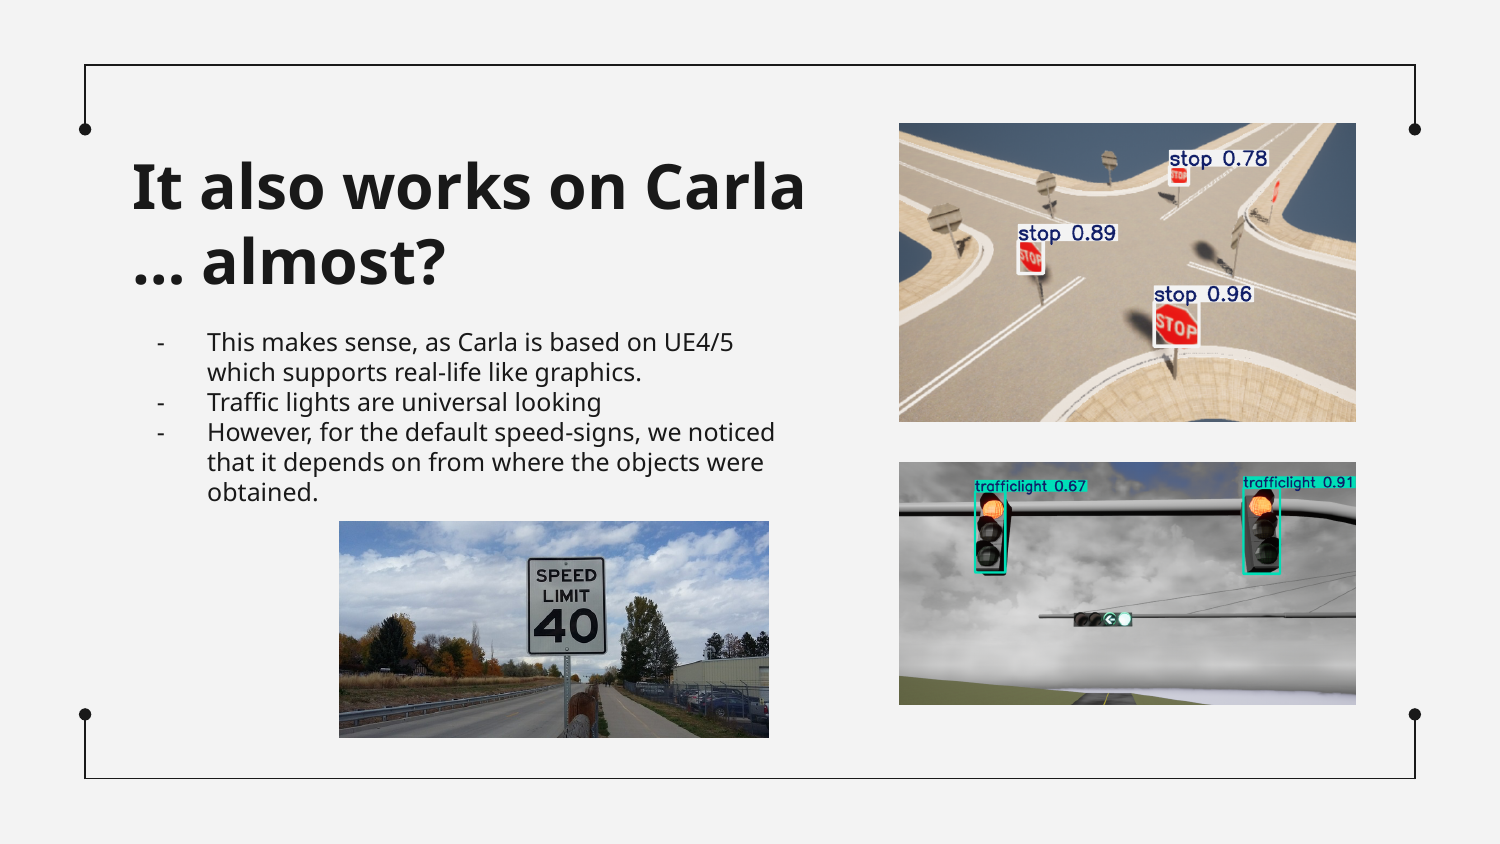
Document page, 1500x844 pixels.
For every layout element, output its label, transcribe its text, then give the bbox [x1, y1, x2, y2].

picture [338, 521, 769, 739]
title It also works on Carla … almost? [116, 206, 824, 312]
picture [898, 462, 1357, 705]
subtitle This makes sense, as Carla is based on UE4/5 which supports real-life like graphics. Traffic lights are universal looking However, for the default speed-signs, we noticed that it depends on from where the objects were obtained. [116, 312, 824, 610]
picture [898, 123, 1357, 423]
